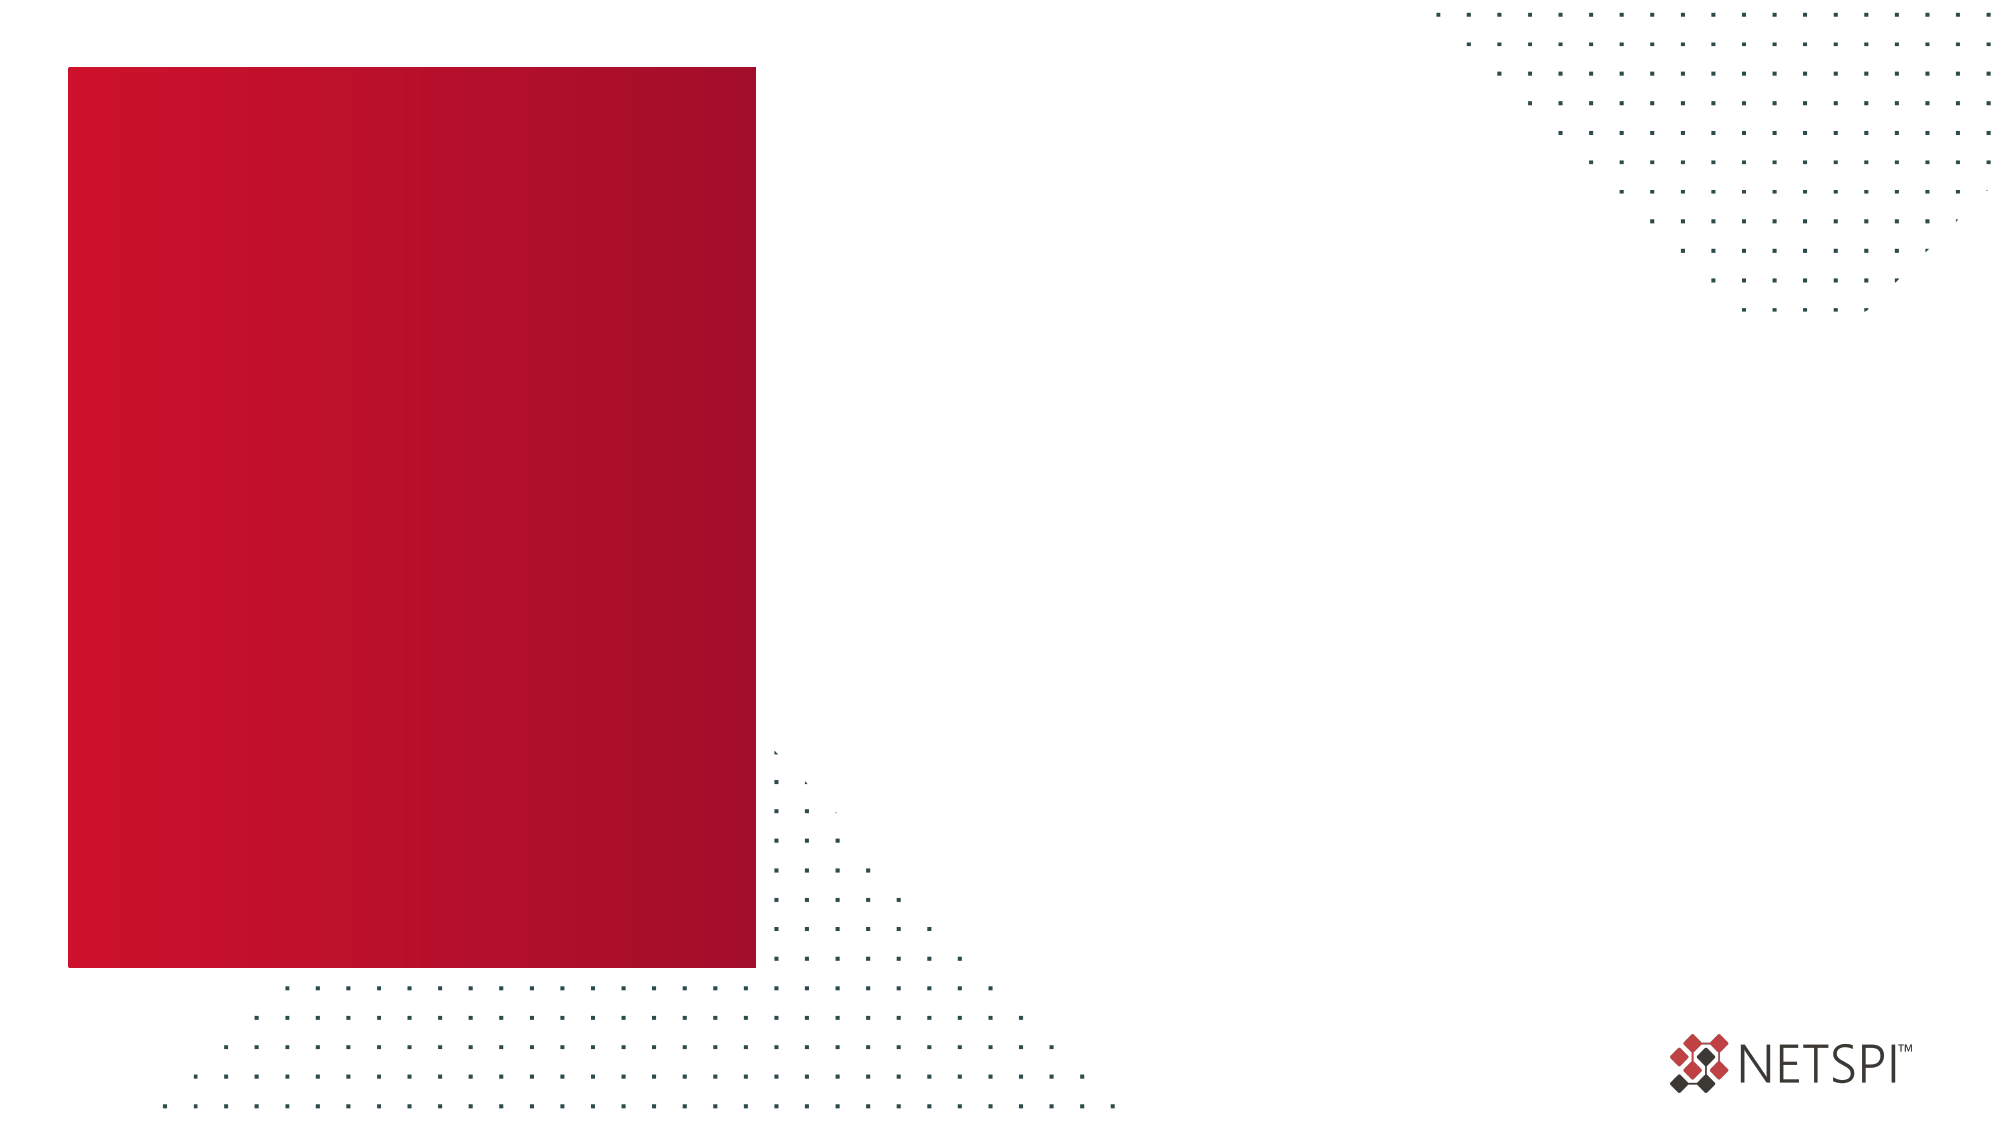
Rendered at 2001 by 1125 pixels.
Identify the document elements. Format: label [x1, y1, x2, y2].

picture [1222, 0, 2001, 312]
picture [71, 691, 1206, 1125]
picture [1670, 1034, 1912, 1093]
